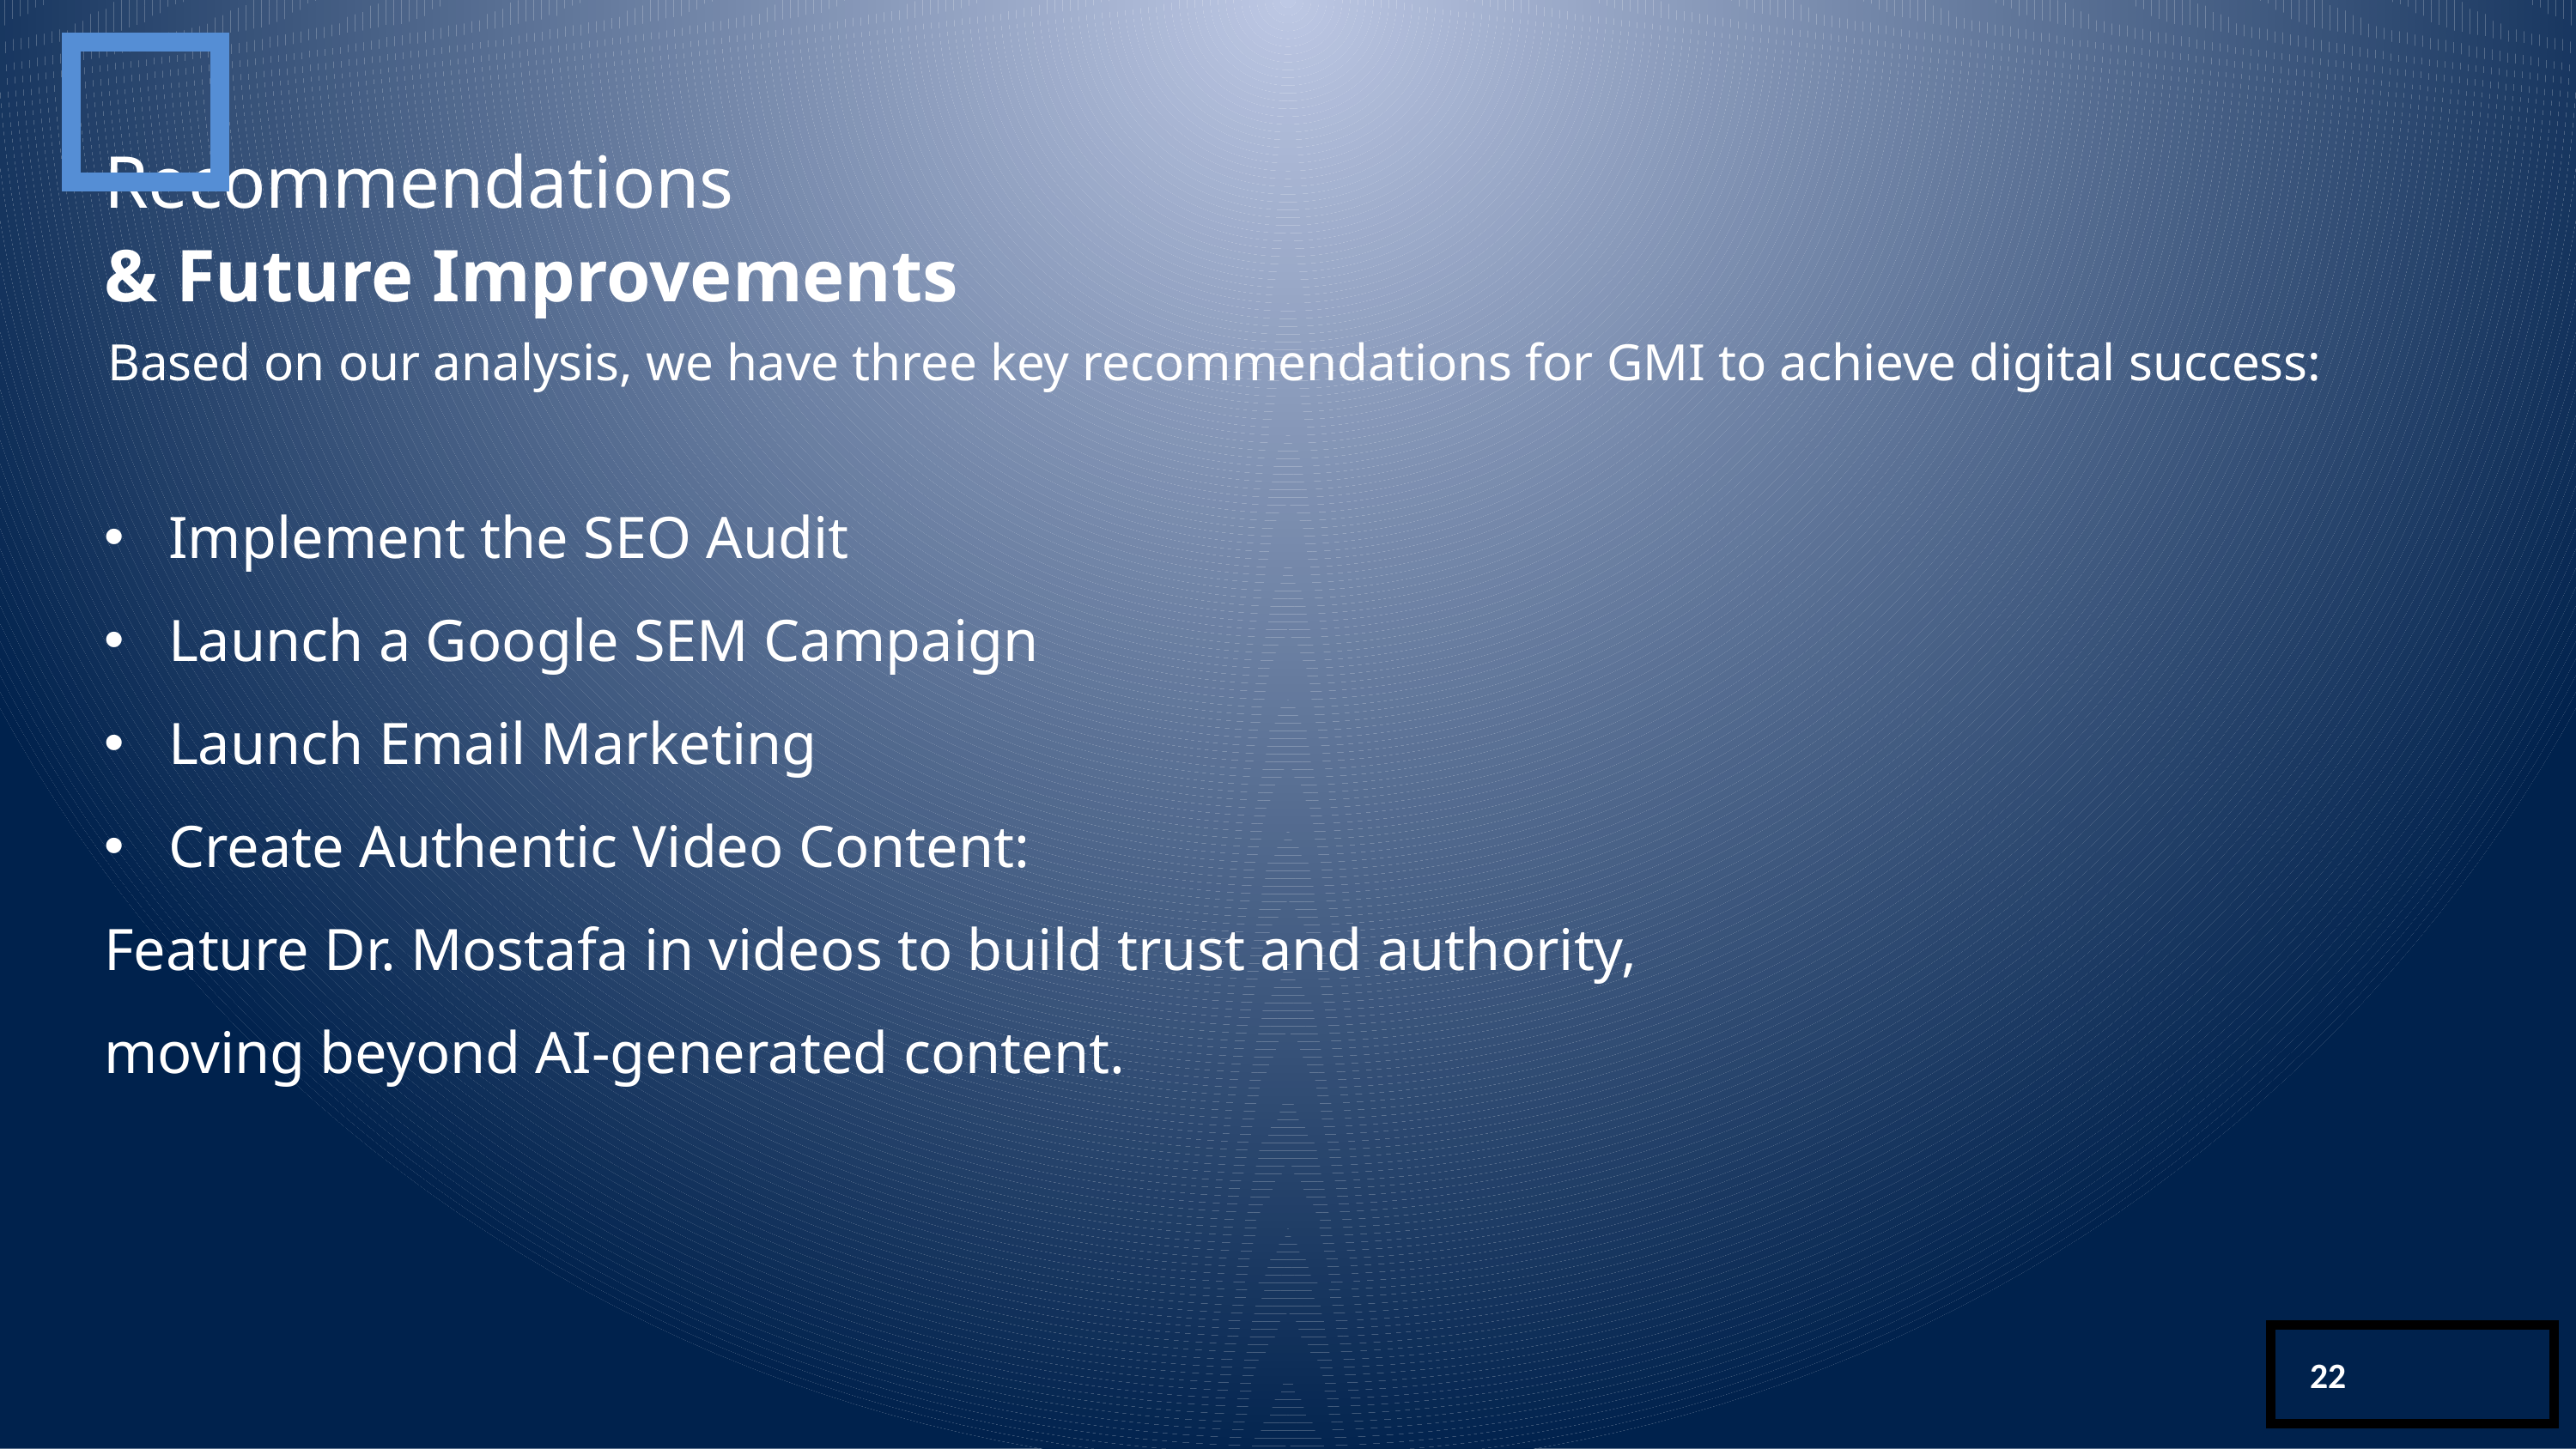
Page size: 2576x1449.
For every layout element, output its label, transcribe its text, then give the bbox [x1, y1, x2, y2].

text_box Implement the SEO Audit Launch a Google SEM Campaign Launch Email Marketing Create Authentic Video Content: Feature Dr. Mostafa in videos to build trust and authority, moving beyond AI-generated content. [104, 445, 1728, 1107]
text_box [70, 41, 221, 182]
text_box Based on our analysis, we have three key recommendations for GMI to achieve digital success: [107, 351, 2426, 436]
text_box [132, 818, 473, 859]
text_box [132, 683, 586, 724]
text_box & Future Improvements [104, 163, 1052, 317]
text_box Recommendations [229, 70, 853, 163]
